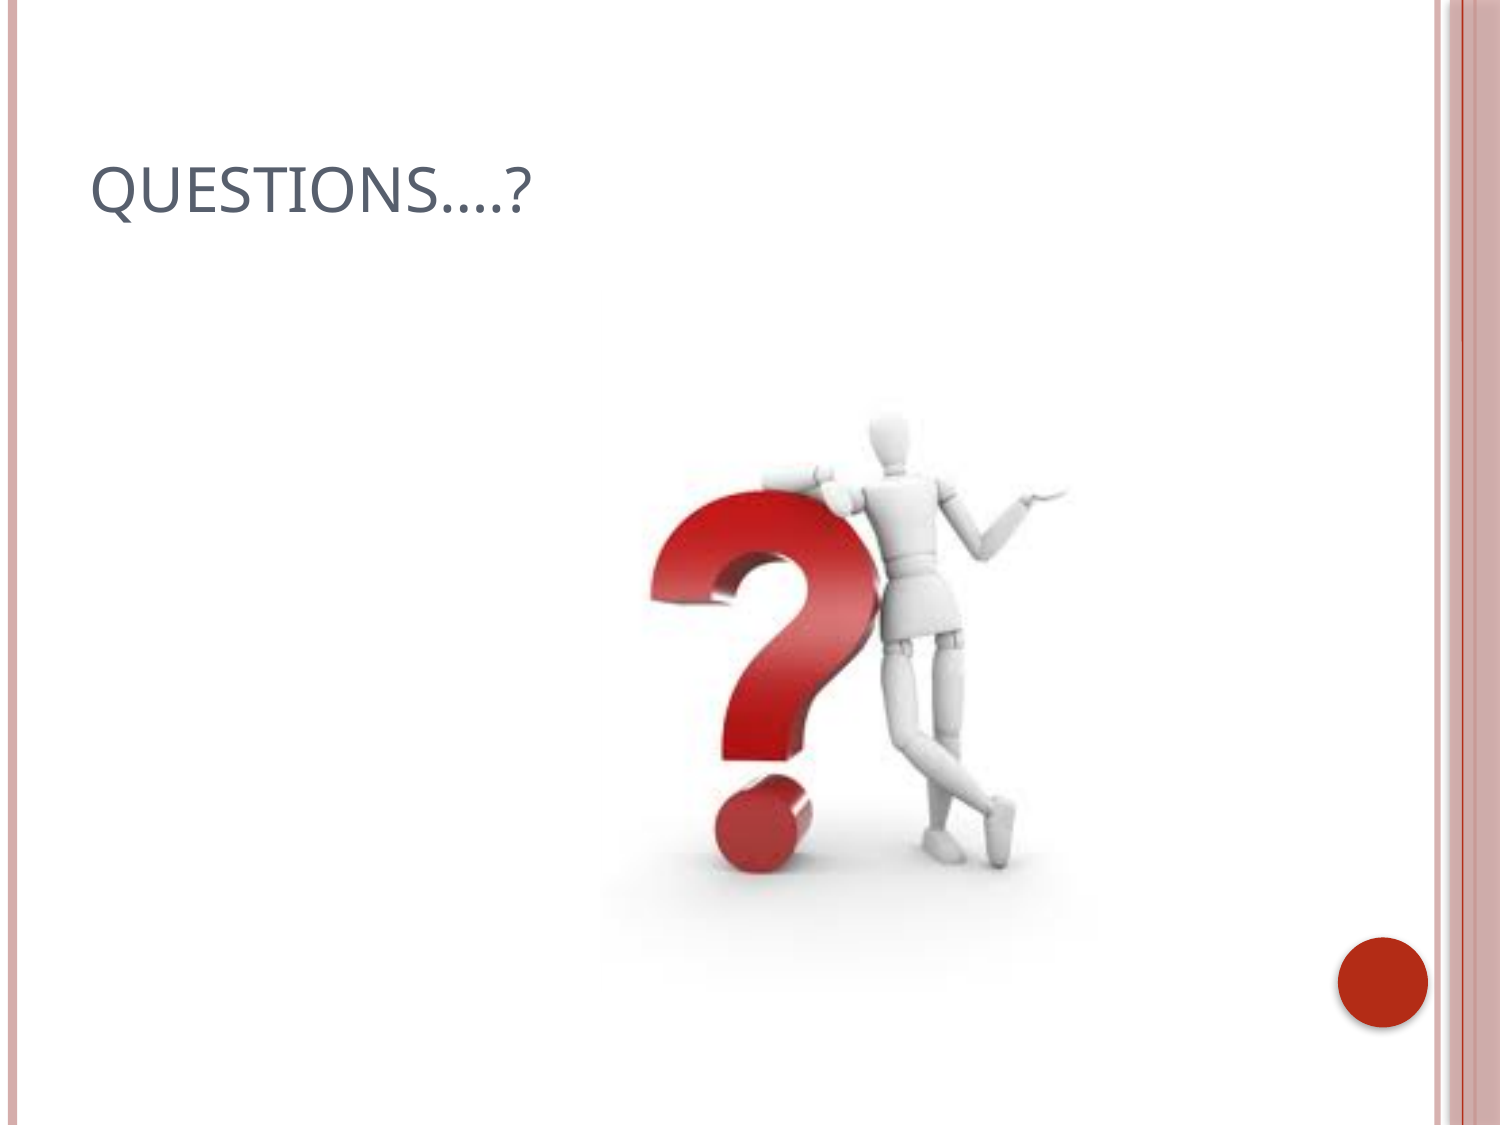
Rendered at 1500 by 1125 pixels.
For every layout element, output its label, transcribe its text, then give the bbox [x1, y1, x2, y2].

title Questions….? [75, 45, 1300, 233]
picture [599, 290, 1126, 992]
